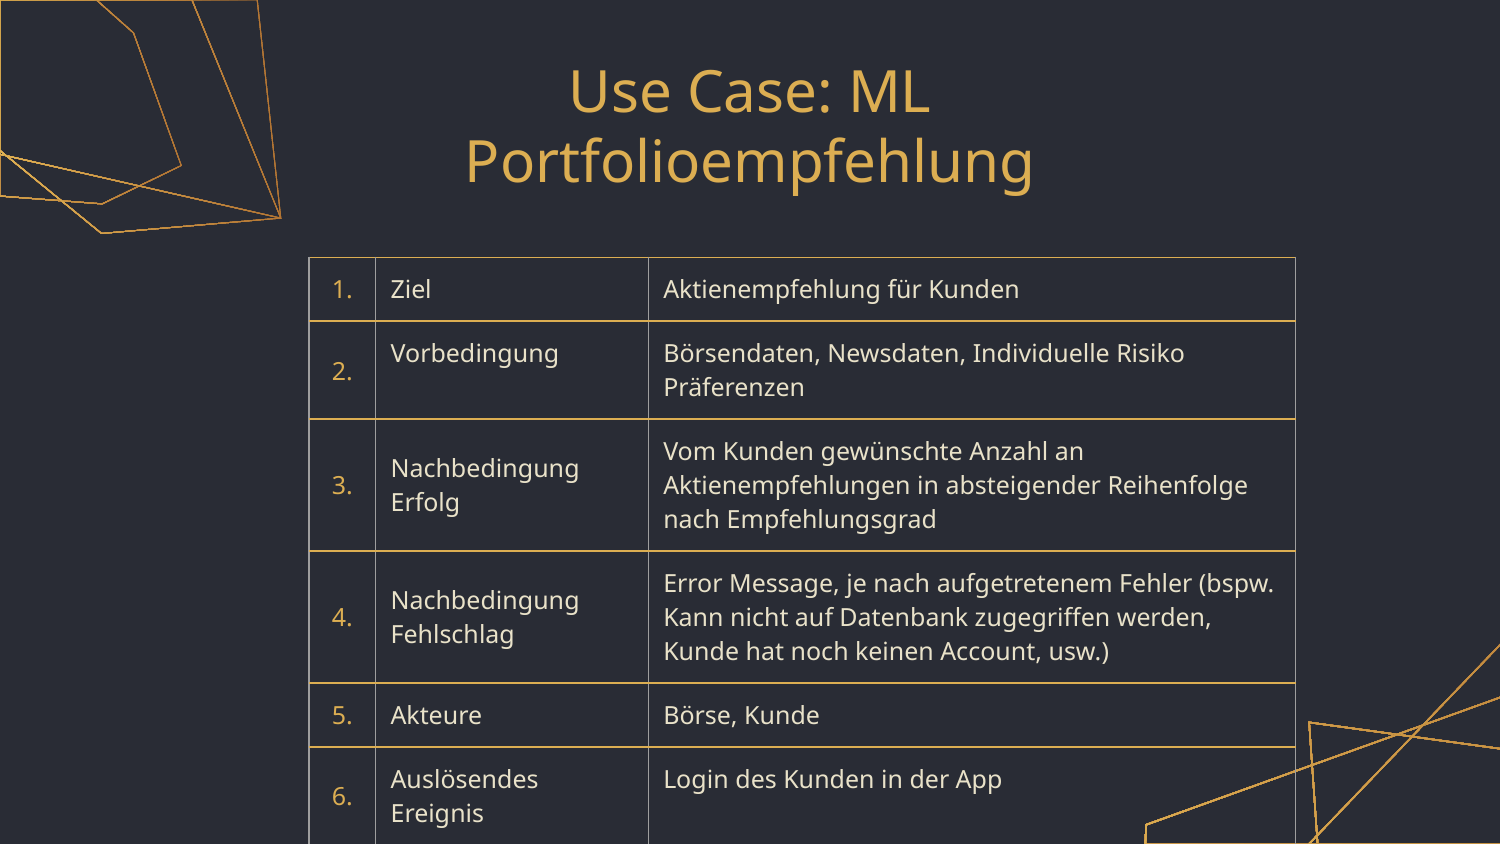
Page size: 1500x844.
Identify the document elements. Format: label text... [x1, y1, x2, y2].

table_cell 4. [310, 552, 375, 682]
table_cell Nachbedingung Fehlschlag [376, 552, 648, 682]
table_header Ziel [376, 258, 648, 320]
table_cell Error Message, je nach aufgetretenem Fehler (bspw. Kann nicht auf Datenbank zugegriffen werden, Kunde hat noch keinen Account, usw.) [649, 552, 1295, 682]
table_cell Börse, Kunde [649, 684, 1295, 746]
table_cell 5. [310, 684, 375, 746]
table_cell Börsendaten, Newsdaten, Individuelle Risiko Präferenzen [649, 322, 1295, 418]
table_cell Akteure [376, 684, 648, 746]
table_cell Auslösendes Ereignis [376, 748, 648, 844]
table_header 1. [310, 258, 375, 320]
table_header Aktienempfehlung für Kunden [649, 258, 1295, 320]
table_cell Nachbedingung Erfolg [376, 420, 648, 550]
table_cell 6. [310, 748, 375, 844]
table_cell Login des Kunden in der App [649, 748, 1295, 844]
title Use Case: ML Portfolioempfehlung [309, 88, 1191, 160]
table_cell Vorbedingung [376, 322, 648, 418]
table_cell Vom Kunden gewünschte Anzahl an Aktienempfehlungen in absteigender Reihenfolge nach Empfehlungsgrad [649, 420, 1295, 550]
table_cell 3. [310, 420, 375, 550]
table_cell 2. [310, 322, 375, 418]
